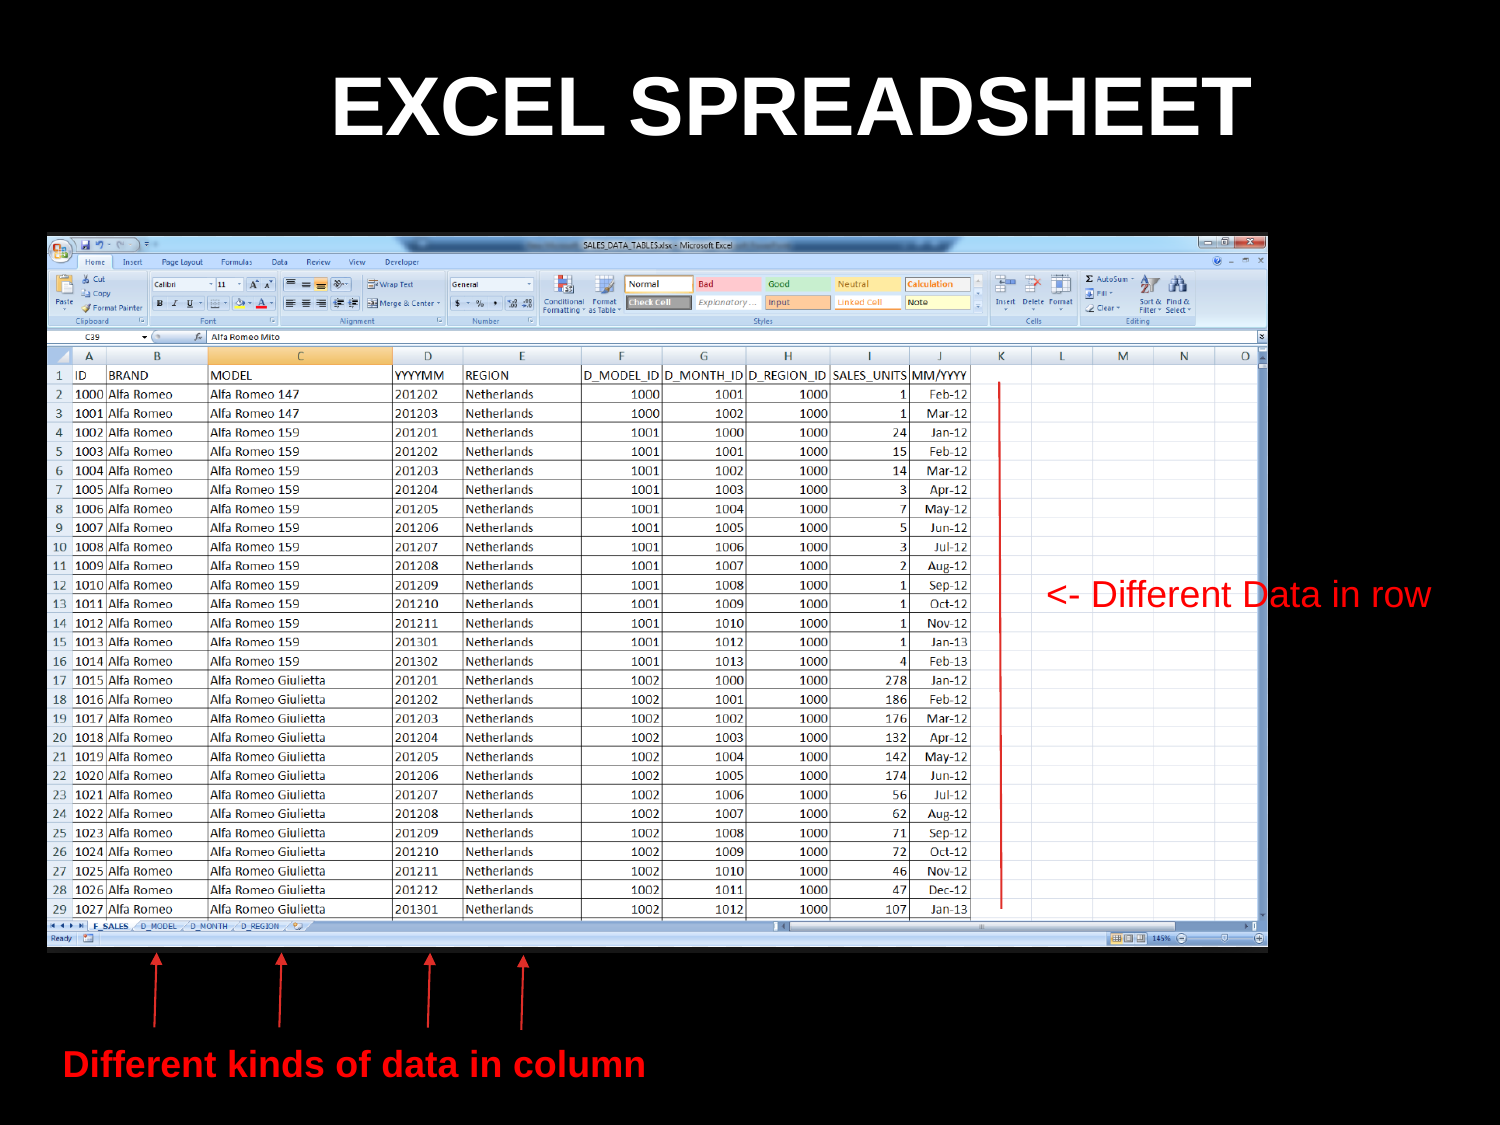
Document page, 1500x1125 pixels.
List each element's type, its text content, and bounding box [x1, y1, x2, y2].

text_box <- Different Data in row [1268, 562, 1500, 622]
title Excel spreadsheet [0, 14, 1268, 203]
picture [47, 232, 1268, 953]
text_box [427, 952, 431, 1028]
text_box Different kinds of data in column [47, 1032, 665, 1093]
